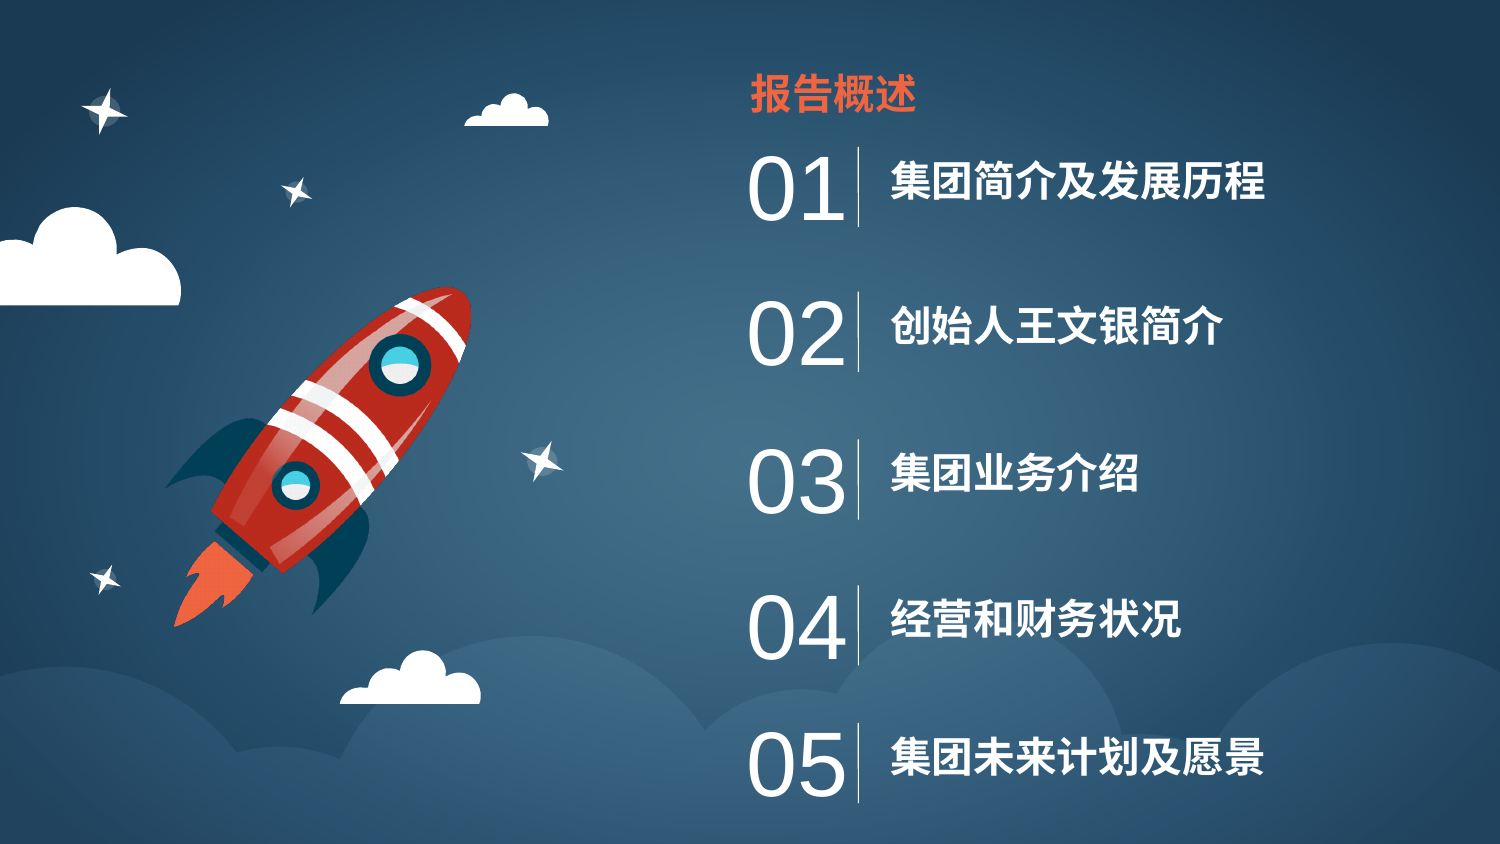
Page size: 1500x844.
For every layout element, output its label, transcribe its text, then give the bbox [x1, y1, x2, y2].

text_box 04 [744, 567, 851, 678]
text_box 02 [744, 273, 851, 384]
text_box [80, 87, 129, 135]
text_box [519, 439, 565, 484]
picture [0, 0, 1500, 844]
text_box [88, 563, 122, 596]
text_box 创始人王文银简介 [889, 299, 1316, 350]
text_box 01 [744, 129, 851, 239]
text_box 集团未来计划及愿景 [889, 730, 1316, 781]
text_box 05 [744, 705, 851, 816]
text_box 集团业务介绍 [889, 447, 1316, 498]
text_box 经营和财务状况 [889, 593, 1316, 644]
text_box 报告概述 [750, 60, 918, 125]
text_box [0, 207, 181, 306]
text_box 03 [744, 421, 851, 532]
text_box 集团简介及发展历程 [889, 154, 1316, 205]
text_box [339, 650, 481, 704]
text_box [279, 176, 314, 209]
text_box [464, 93, 549, 126]
